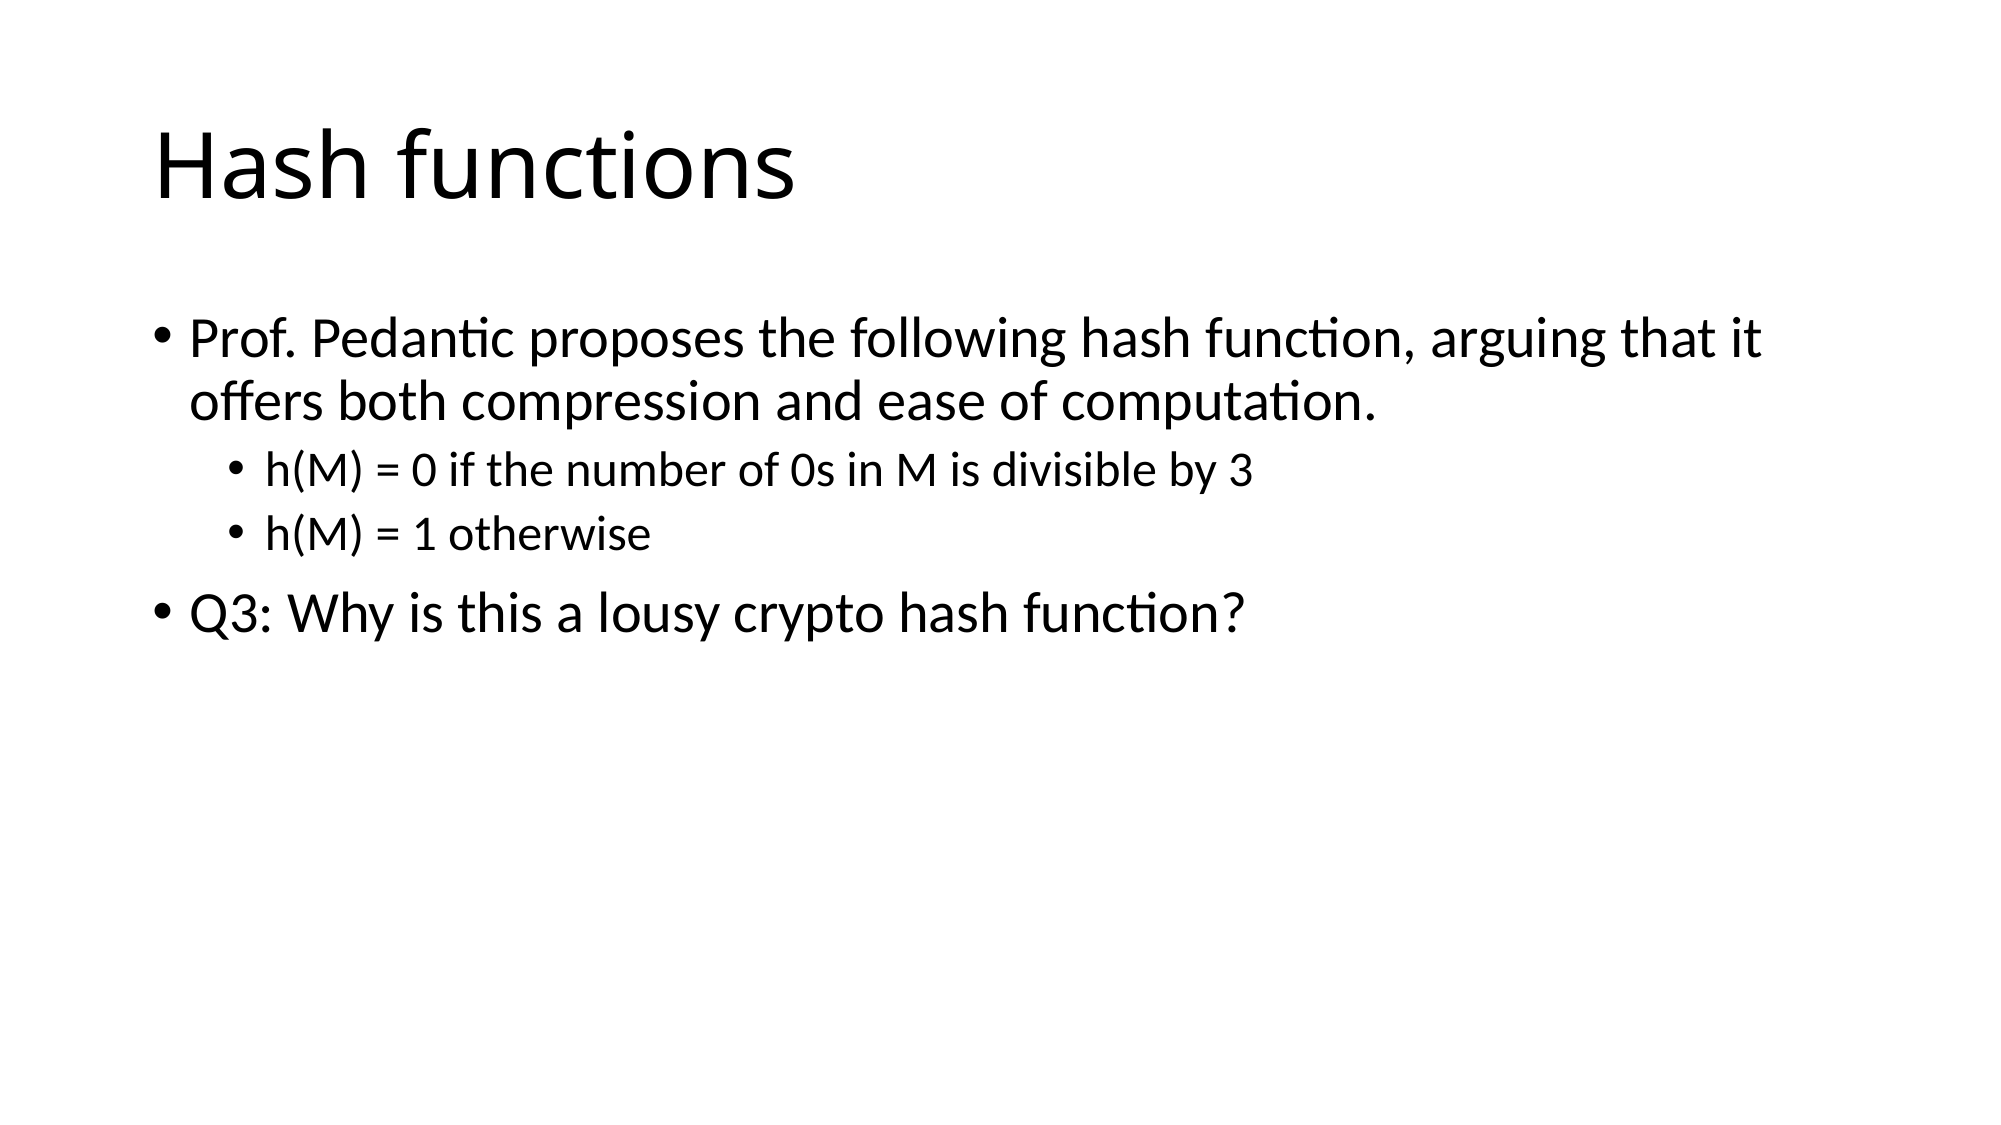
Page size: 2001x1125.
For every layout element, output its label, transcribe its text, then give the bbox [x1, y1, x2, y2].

title Hash functions [137, 59, 1863, 278]
list Prof. Pedantic proposes the following hash function, arguing that it offers both compression and ease of computation. h(M) = 0 if the number of 0s in M is divisible by 3 h(M) = 1 otherwise Q3: Why is this a lousy crypto hash function? [137, 299, 1863, 1014]
